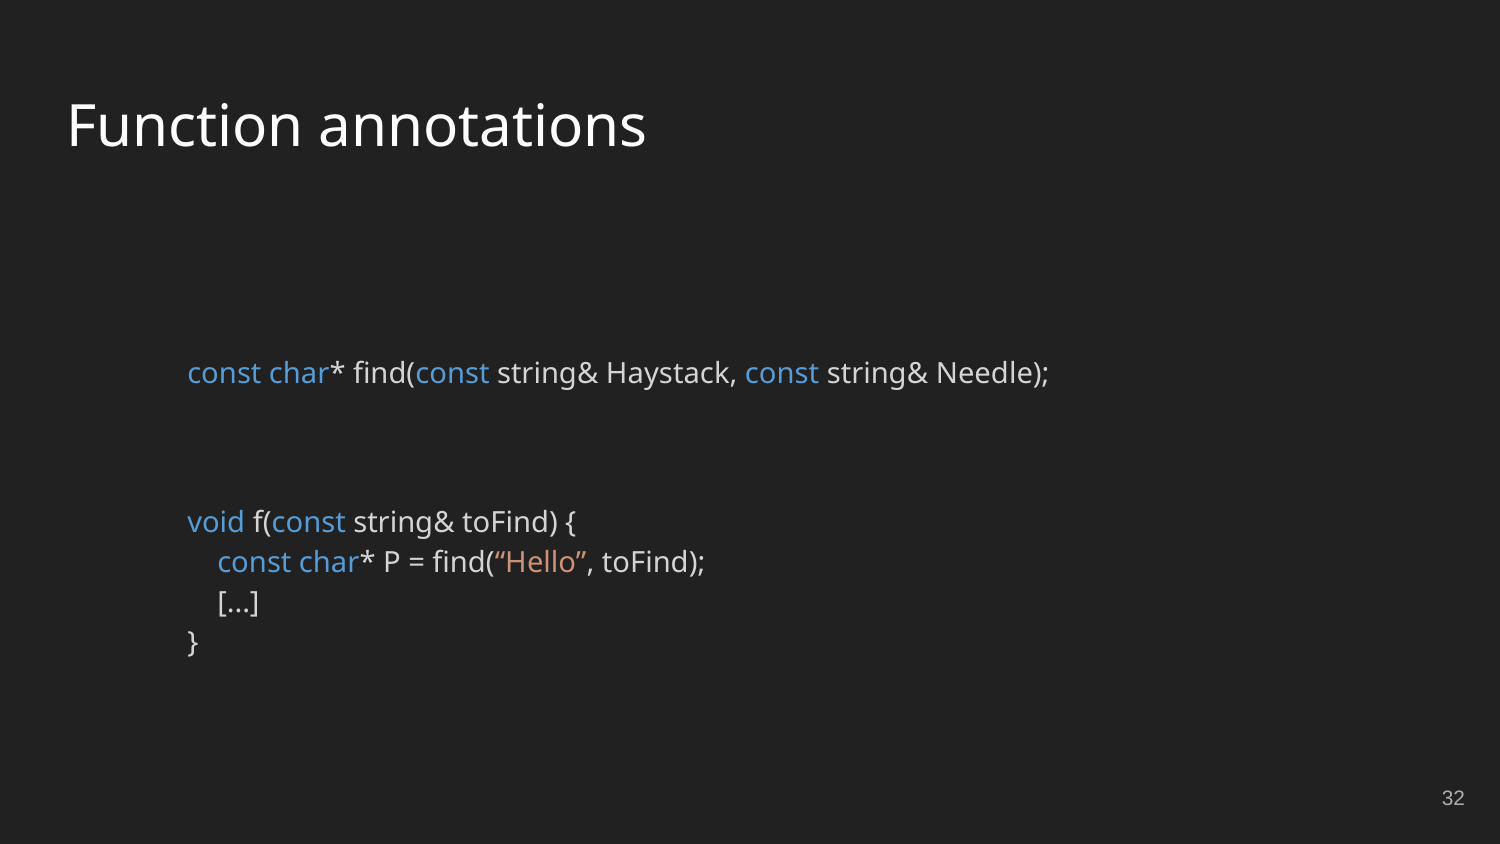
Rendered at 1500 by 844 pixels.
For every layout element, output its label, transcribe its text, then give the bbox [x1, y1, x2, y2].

title Function annotations [51, 72, 1449, 167]
slide_number 32 [1389, 764, 1480, 830]
list const char* find(const string& Haystack, const string& Needle); void f(const string& toFind) { const char* P = find(“Hello”, toFind); [...] } [172, 334, 1328, 645]
